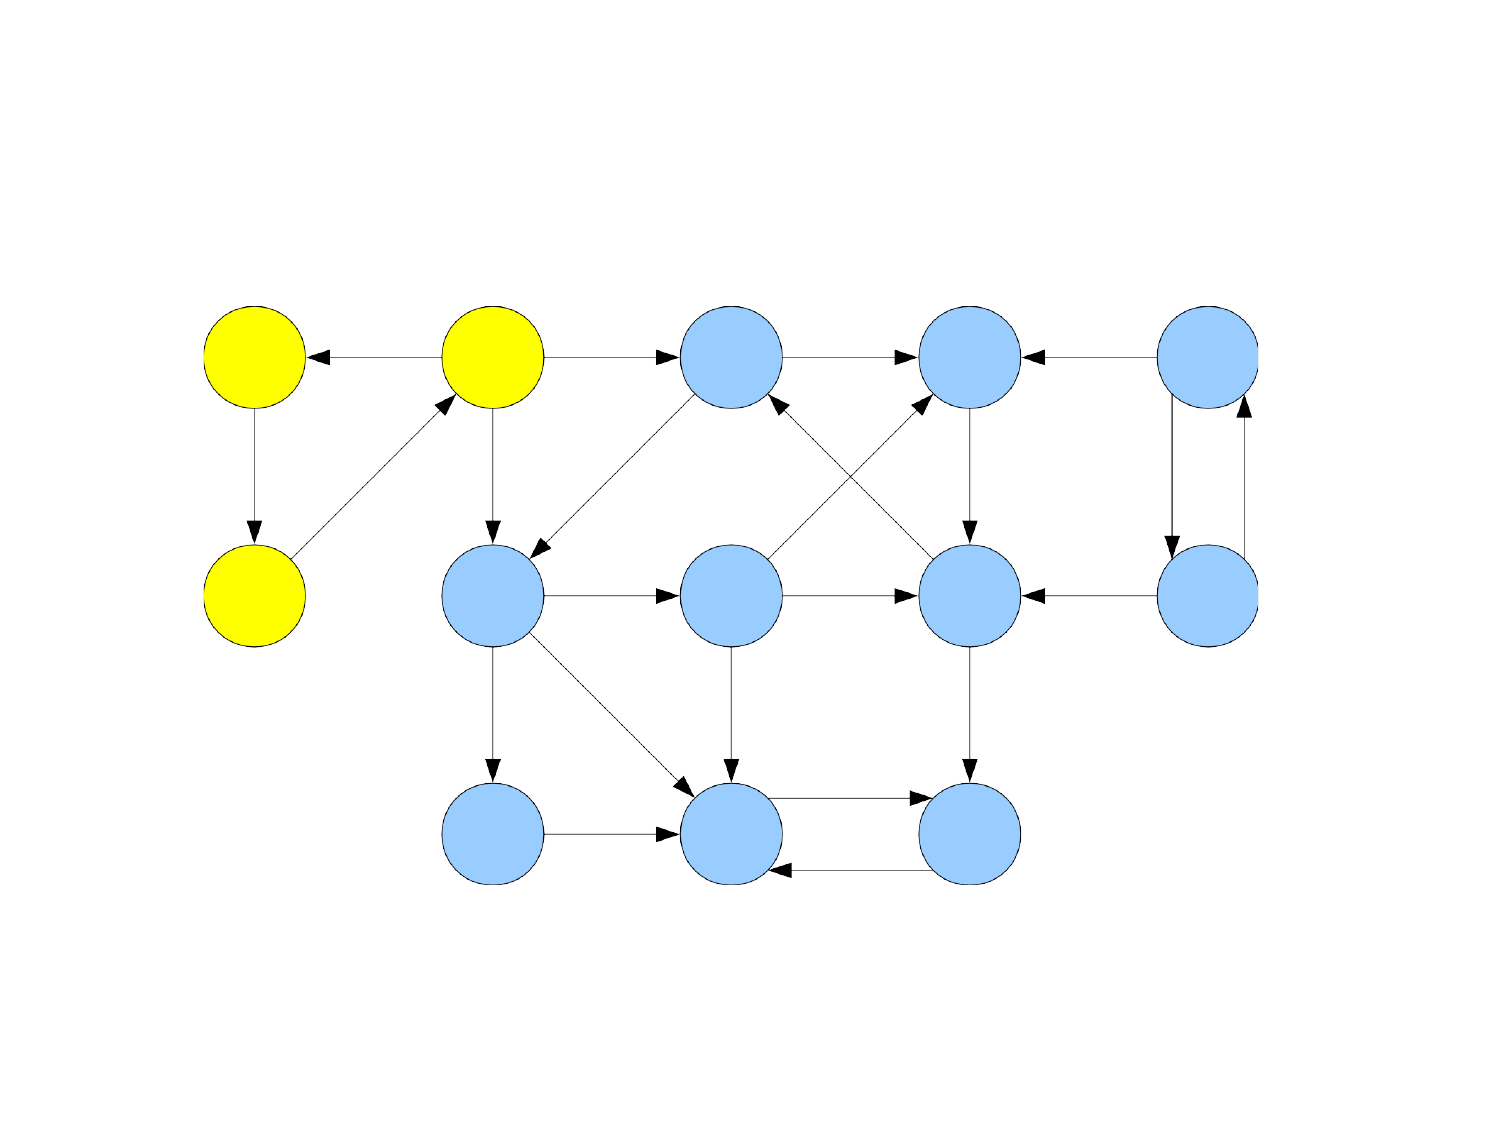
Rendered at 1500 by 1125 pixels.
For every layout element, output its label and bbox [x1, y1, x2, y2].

text_box [203, 306, 1259, 885]
